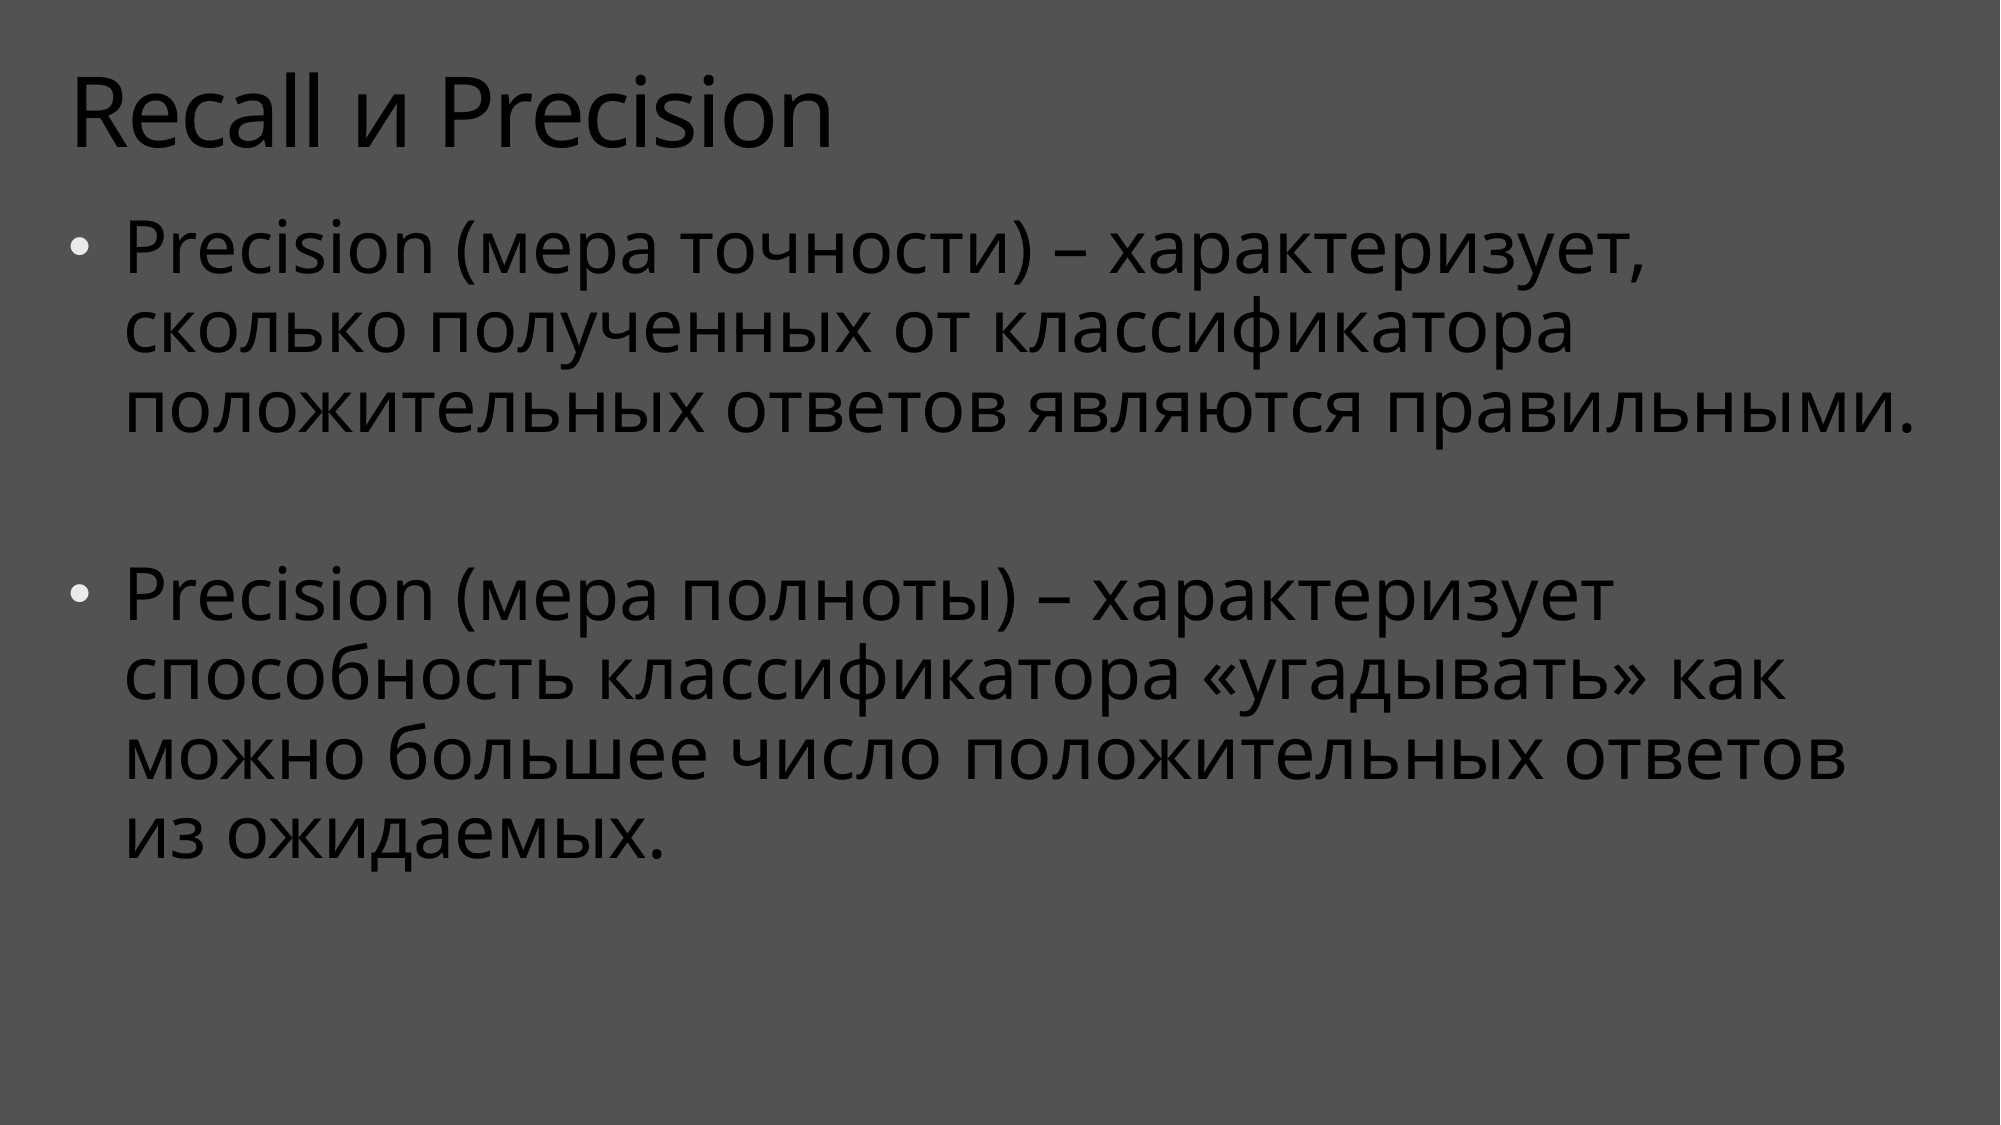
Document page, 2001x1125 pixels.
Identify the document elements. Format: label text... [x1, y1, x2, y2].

title Recall и Precision [44, 47, 1957, 196]
list Precision (мера точности) – характеризует, сколько полученных от классификатора положительных ответов являются правильными. Precision (мера полноты) – характеризует способность классификатора «угадывать» как можно большее число положительных ответов из ожидаемых. [44, 196, 1956, 823]
